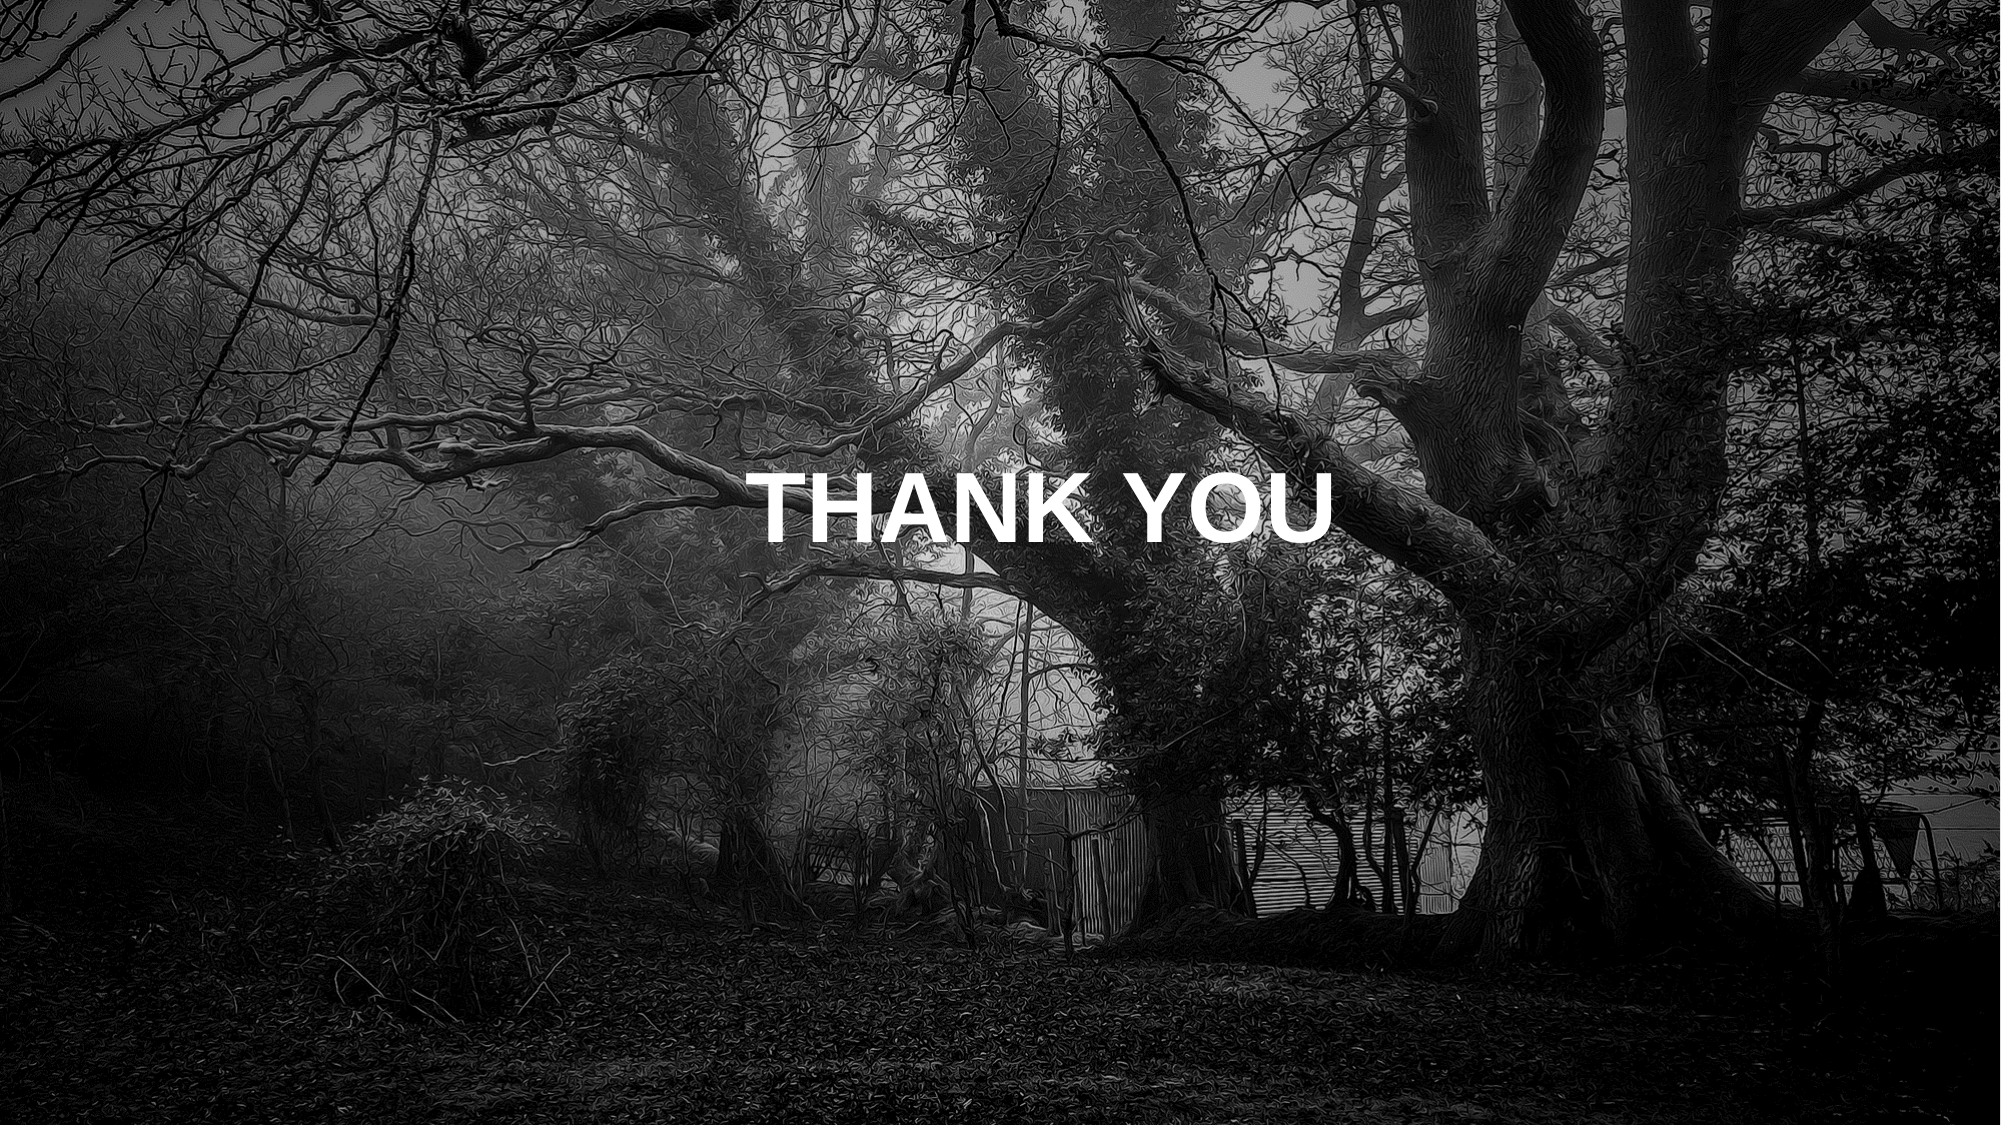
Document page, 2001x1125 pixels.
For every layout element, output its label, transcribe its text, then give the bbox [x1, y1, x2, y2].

picture [0, 0, 2001, 1125]
slide_number 25 [1550, 1060, 2000, 1121]
text_box THANK YOU [316, 434, 1684, 570]
text_box [0, 297, 2000, 732]
